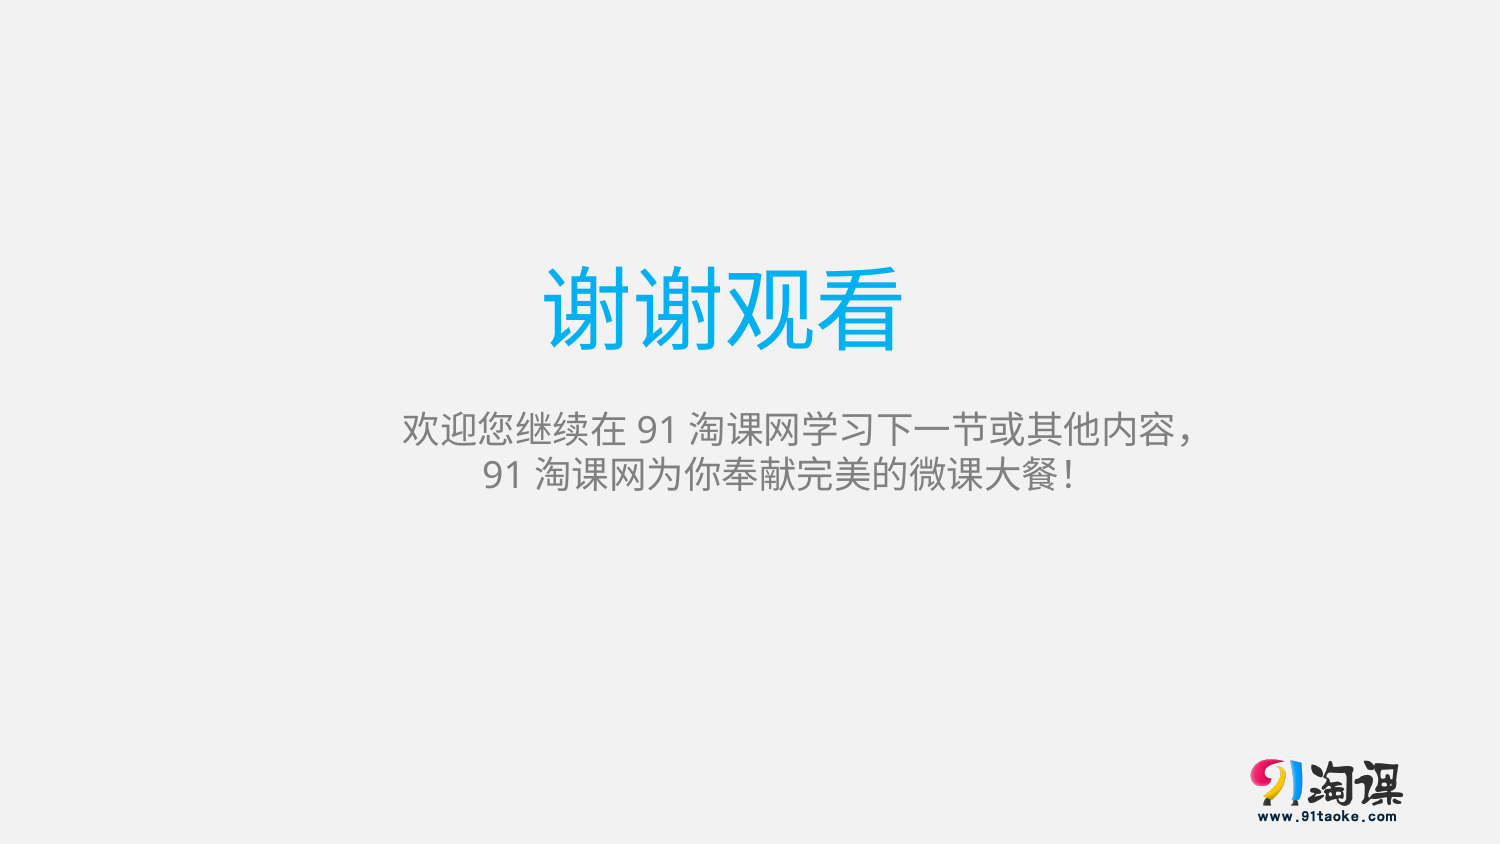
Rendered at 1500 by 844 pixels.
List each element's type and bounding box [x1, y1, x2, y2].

picture [1245, 750, 1408, 832]
